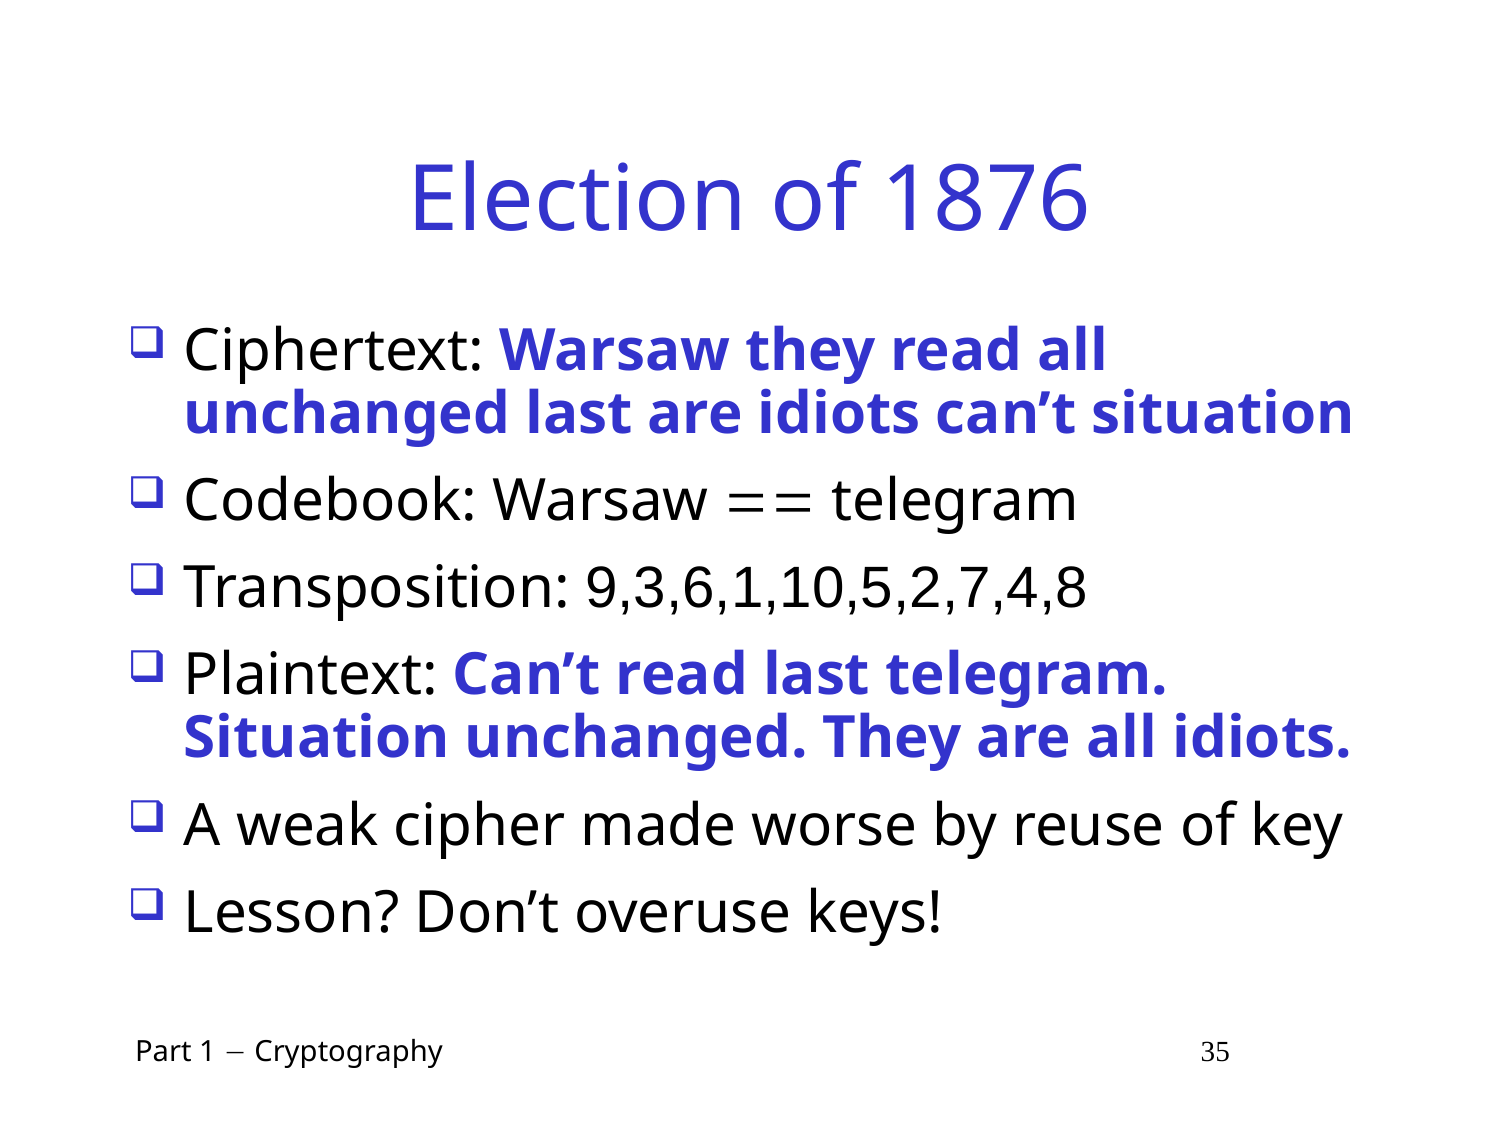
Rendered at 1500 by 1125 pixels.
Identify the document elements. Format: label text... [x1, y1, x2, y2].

list Ciphertext: Warsaw they read all unchanged last are idiots can’t situation Codebook: Warsaw  telegram Transposition: 9,3,6,1,10,5,2,7,4,8 Plaintext: Can’t read last telegram. Situation unchanged. They are all idiots. A weak cipher made worse by reuse of key Lesson? Don’t overuse keys! [112, 312, 1388, 988]
footer Part 1  Cryptography 35 [112, 1024, 1401, 1101]
title Election of 1876 [112, 99, 1388, 288]
